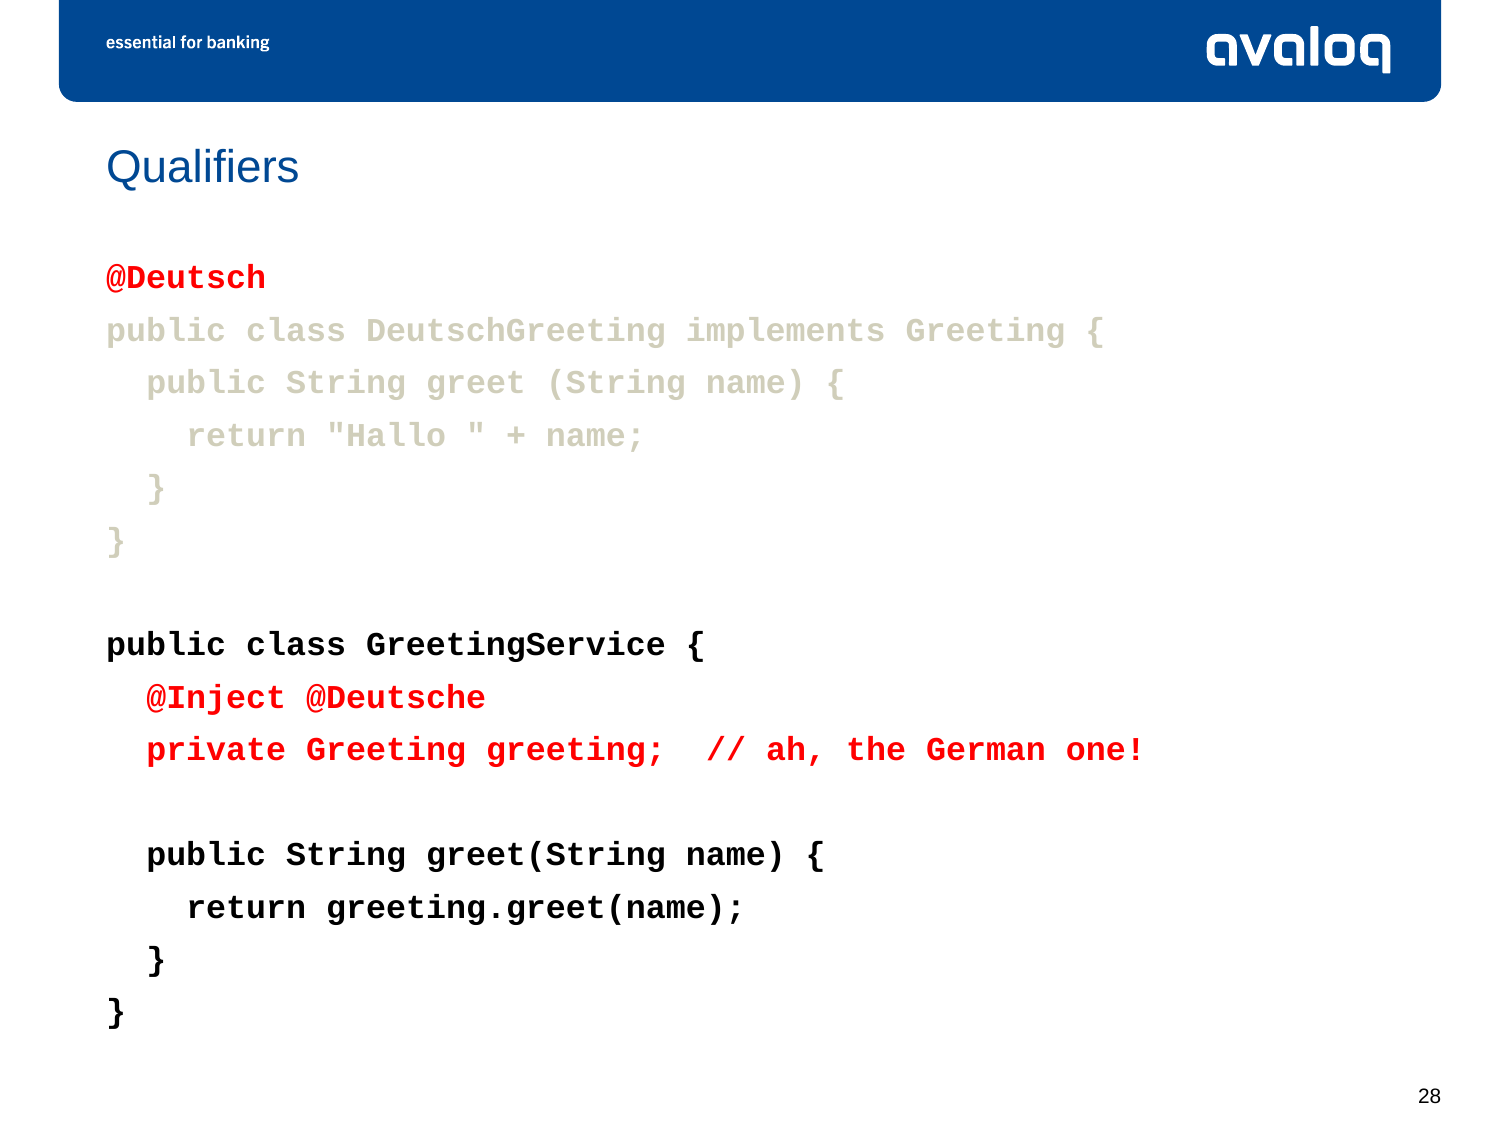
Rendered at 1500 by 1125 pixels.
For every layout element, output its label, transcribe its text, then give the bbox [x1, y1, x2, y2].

list @Deutsch public class DeutschGreeting implements Greeting { public String greet (String name) { return "Hallo " + name; } } public class GreetingService { @Inject @Deutsche private Greeting greeting; // ah, the German one! public String greet(String name) { return greeting.greet(name); } } [105, 255, 1394, 1042]
slide_number 28 [1200, 1082, 1442, 1112]
title Qualifiers [105, 142, 1394, 215]
